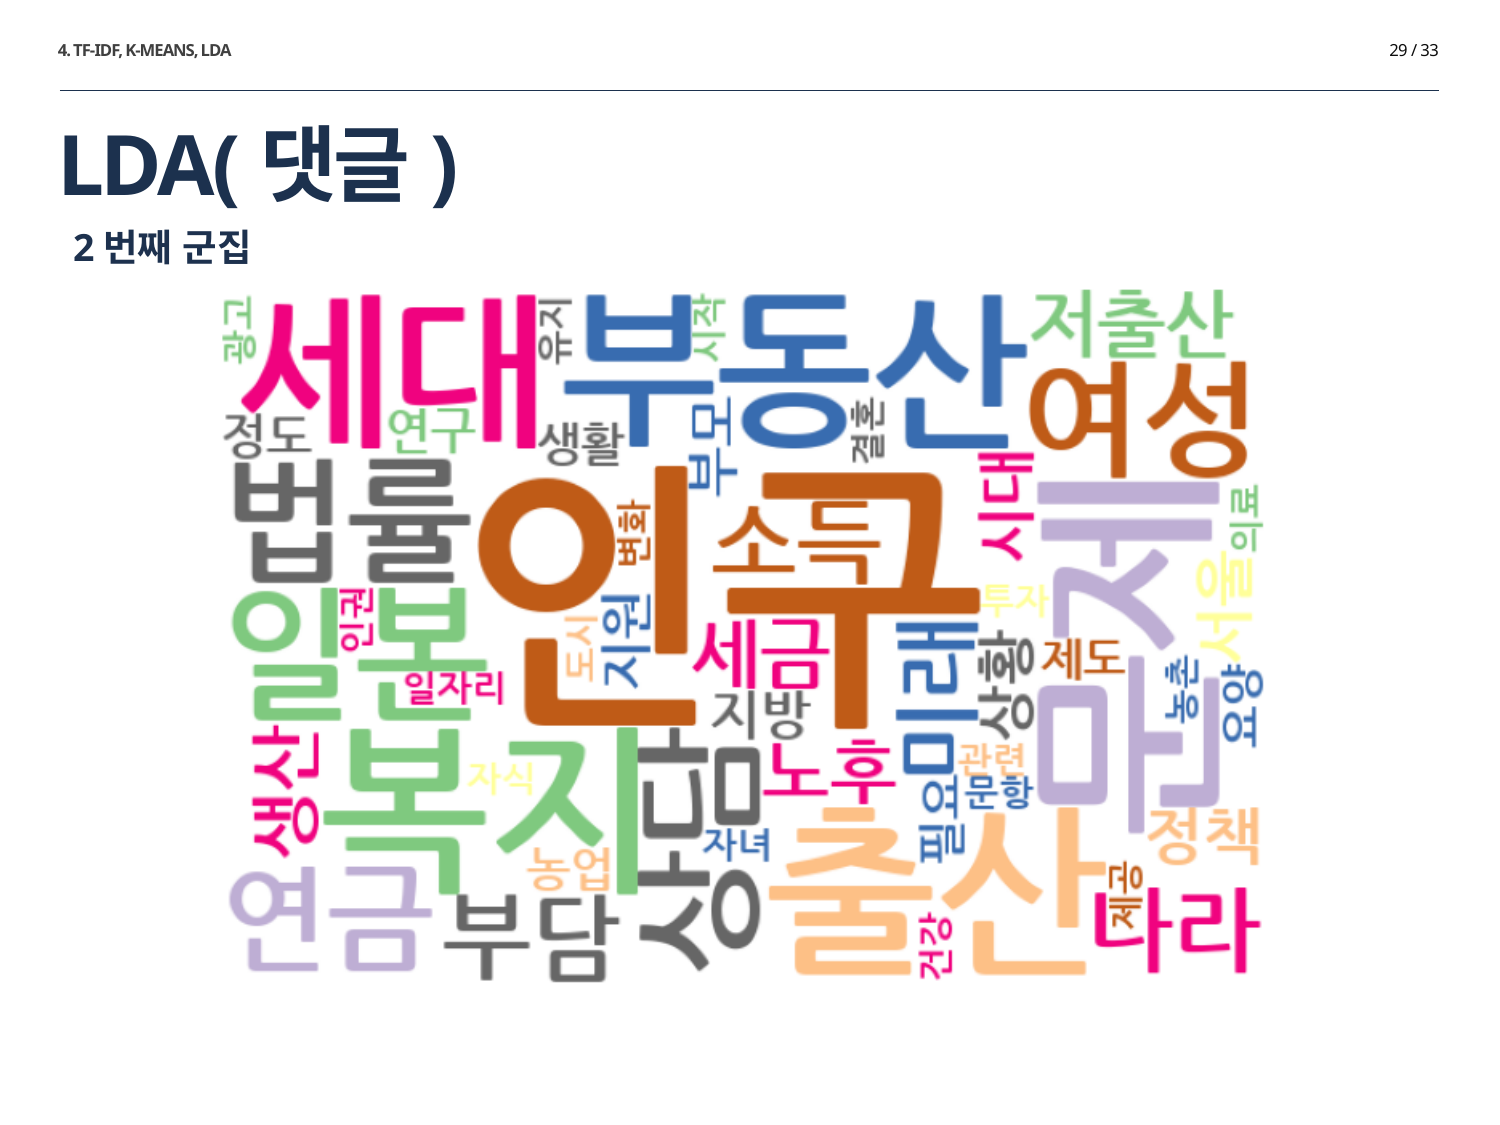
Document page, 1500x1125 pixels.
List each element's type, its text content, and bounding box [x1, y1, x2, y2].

title LDA(댓글) [42, 114, 1190, 211]
text_box 29 / 33 [1193, 32, 1454, 70]
text_box 2번째 군집 [58, 217, 267, 277]
picture [196, 266, 1289, 1009]
text_box 4. TF-IDF, K-MEANS, LDA [43, 31, 303, 87]
